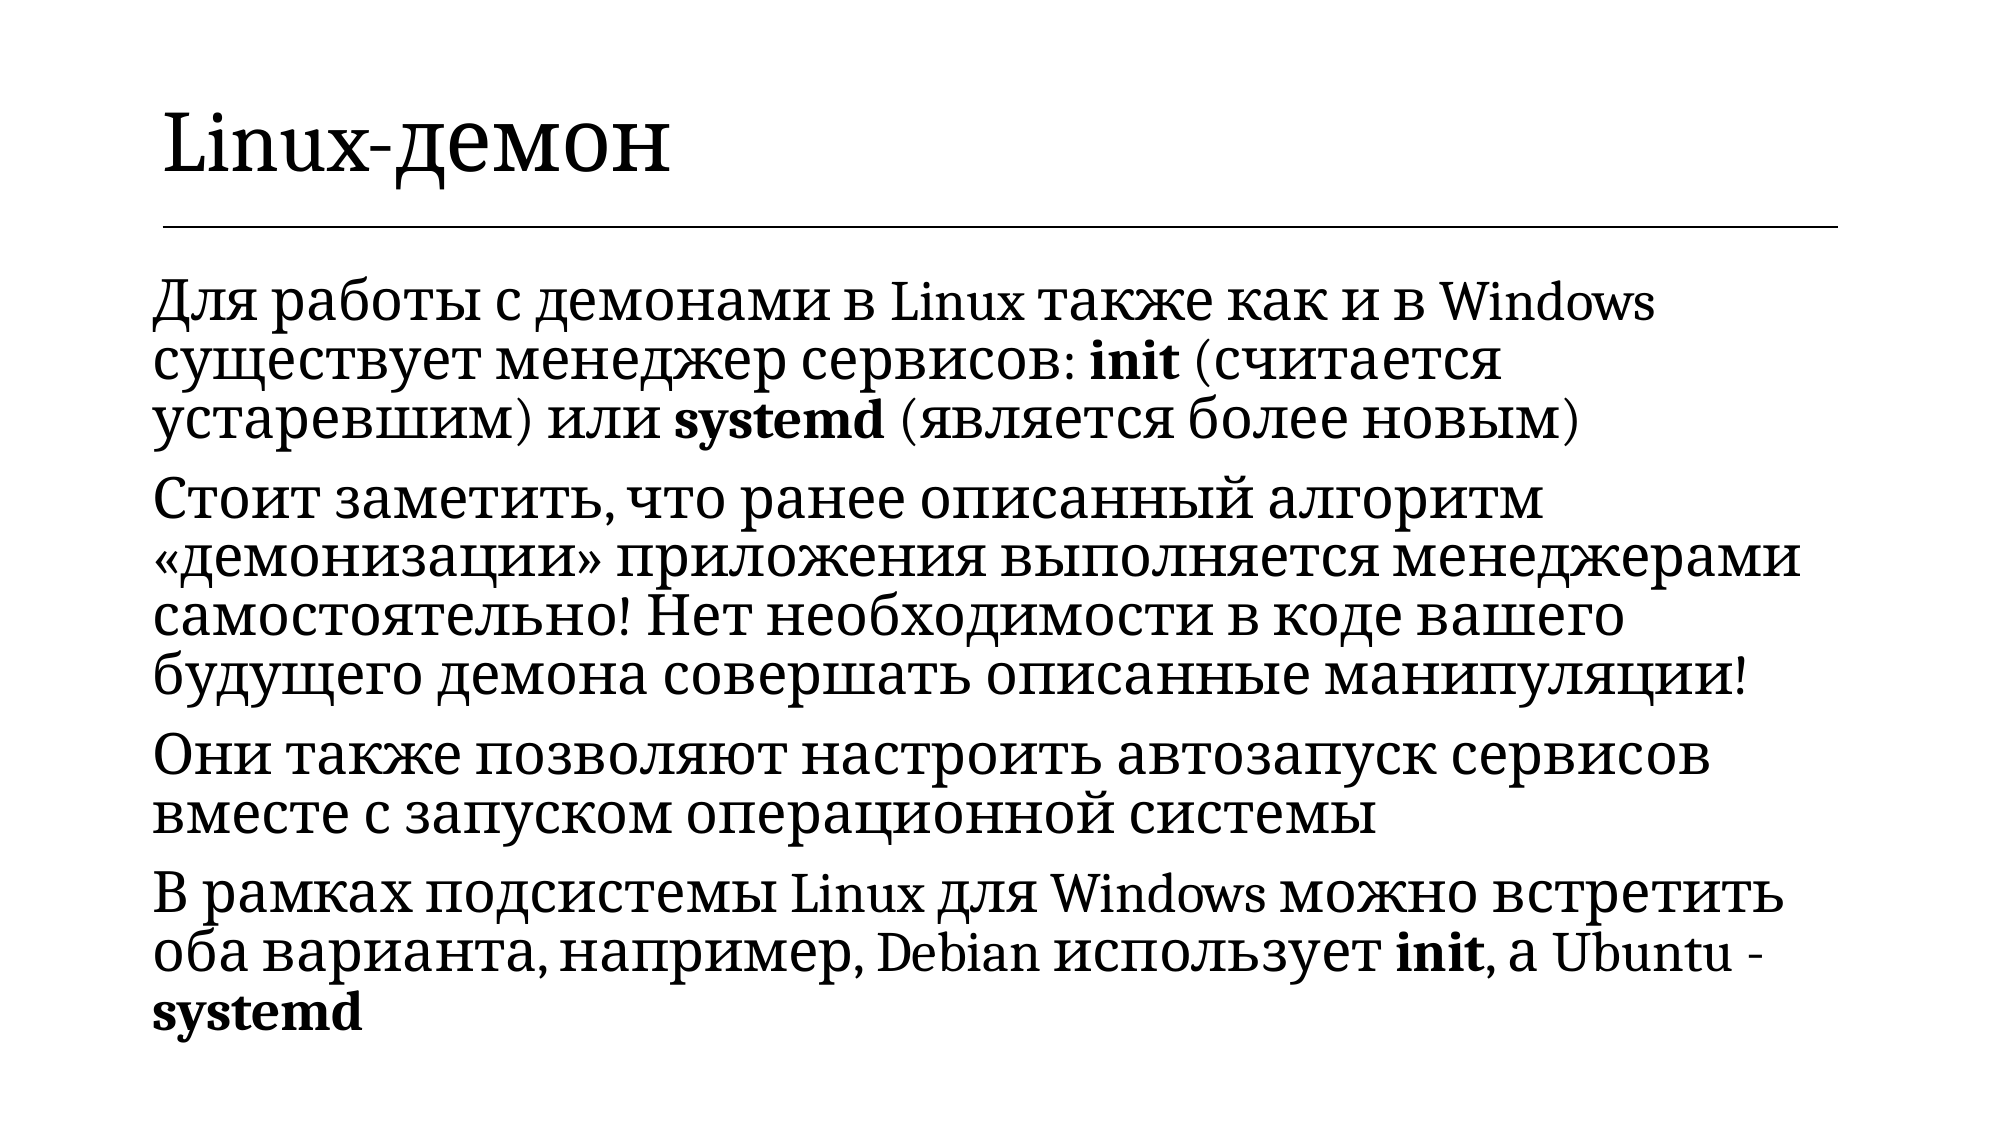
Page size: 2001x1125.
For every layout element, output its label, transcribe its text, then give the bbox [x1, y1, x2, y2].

list Для работы с демонами в Linux также как и в Windows существует менеджер сервисов: init (считается устаревшим) или systemd (является более новым) Стоит заметить, что ранее описанный алгоритм «демонизации» приложения выполняется менеджерами самостоятельно! Нет необходимости в коде вашего будущего демона совершать описанные манипуляции! Они также позволяют настроить автозапуск сервисов вместе с запуском операционной системы В рамках подсистемы Linux для Windows можно встретить оба варианта, например, Debian использует init, а Ubuntu - systemd [137, 266, 1838, 1066]
table_header Linux-демон [163, 60, 1838, 226]
